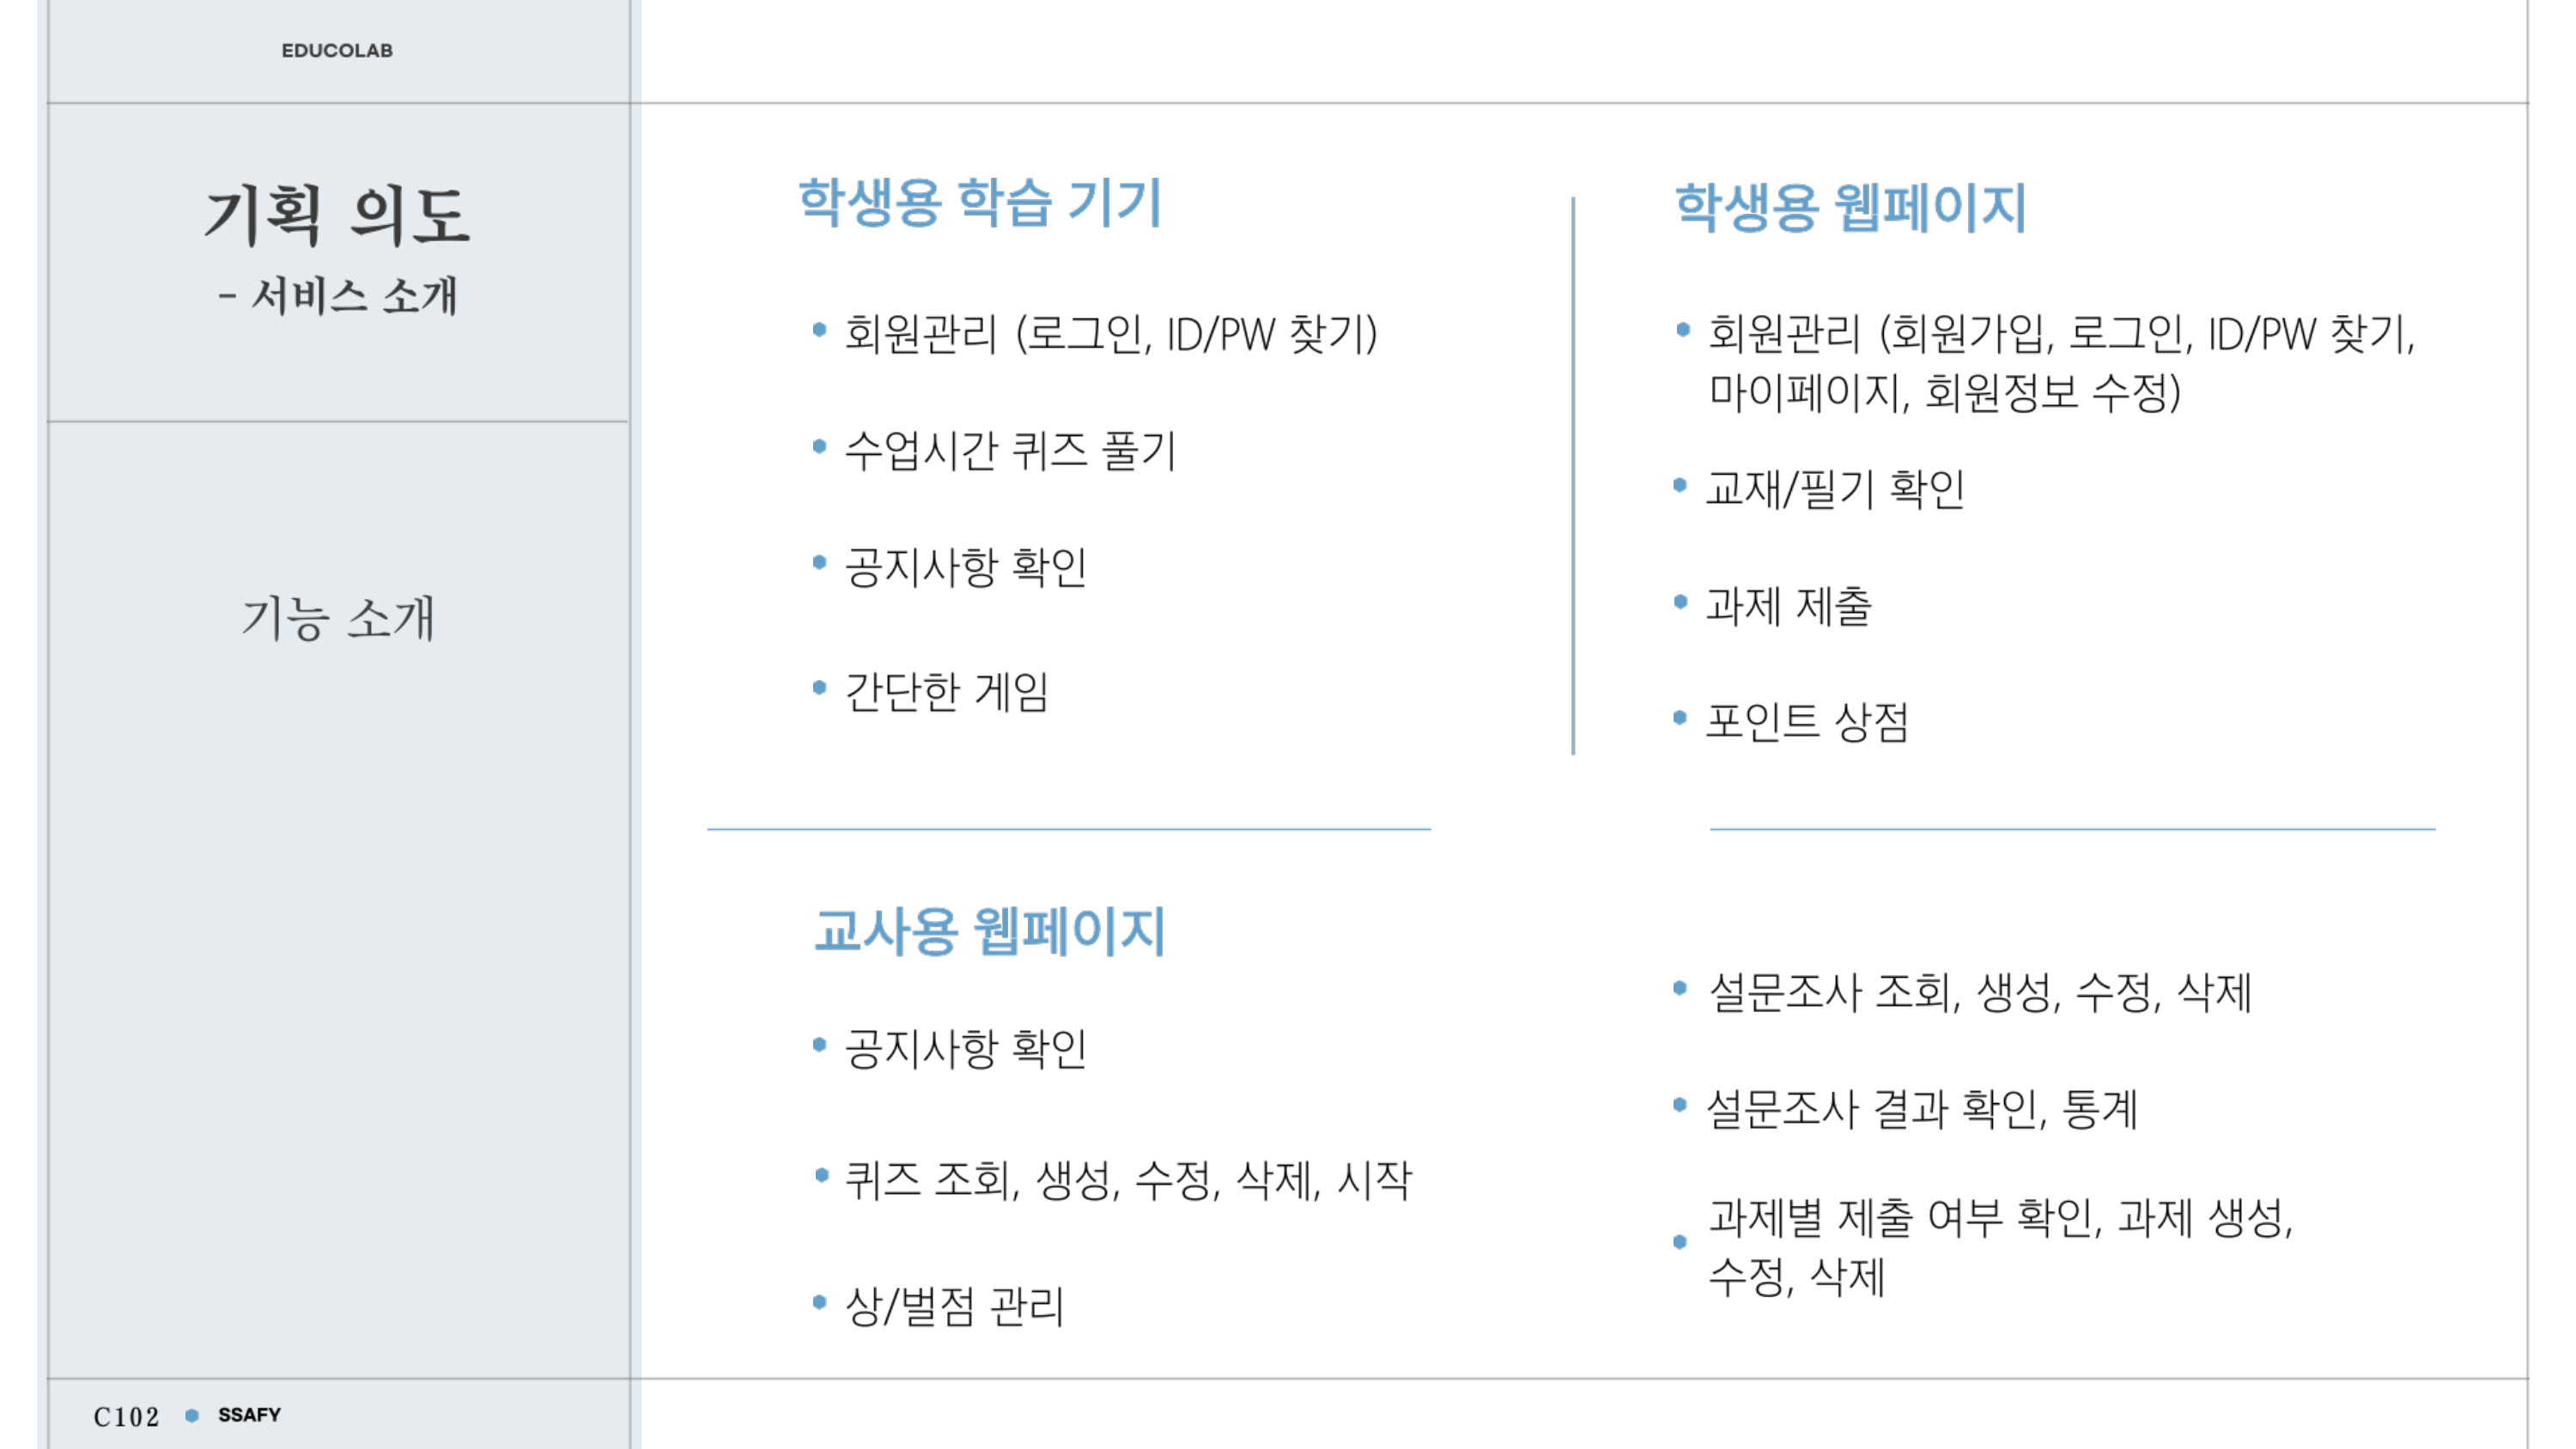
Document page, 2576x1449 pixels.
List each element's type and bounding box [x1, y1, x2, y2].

text_box [89, 1396, 292, 1446]
text_box [707, 826, 2436, 833]
picture [0, 0, 2576, 1449]
text_box [100, 160, 501, 337]
